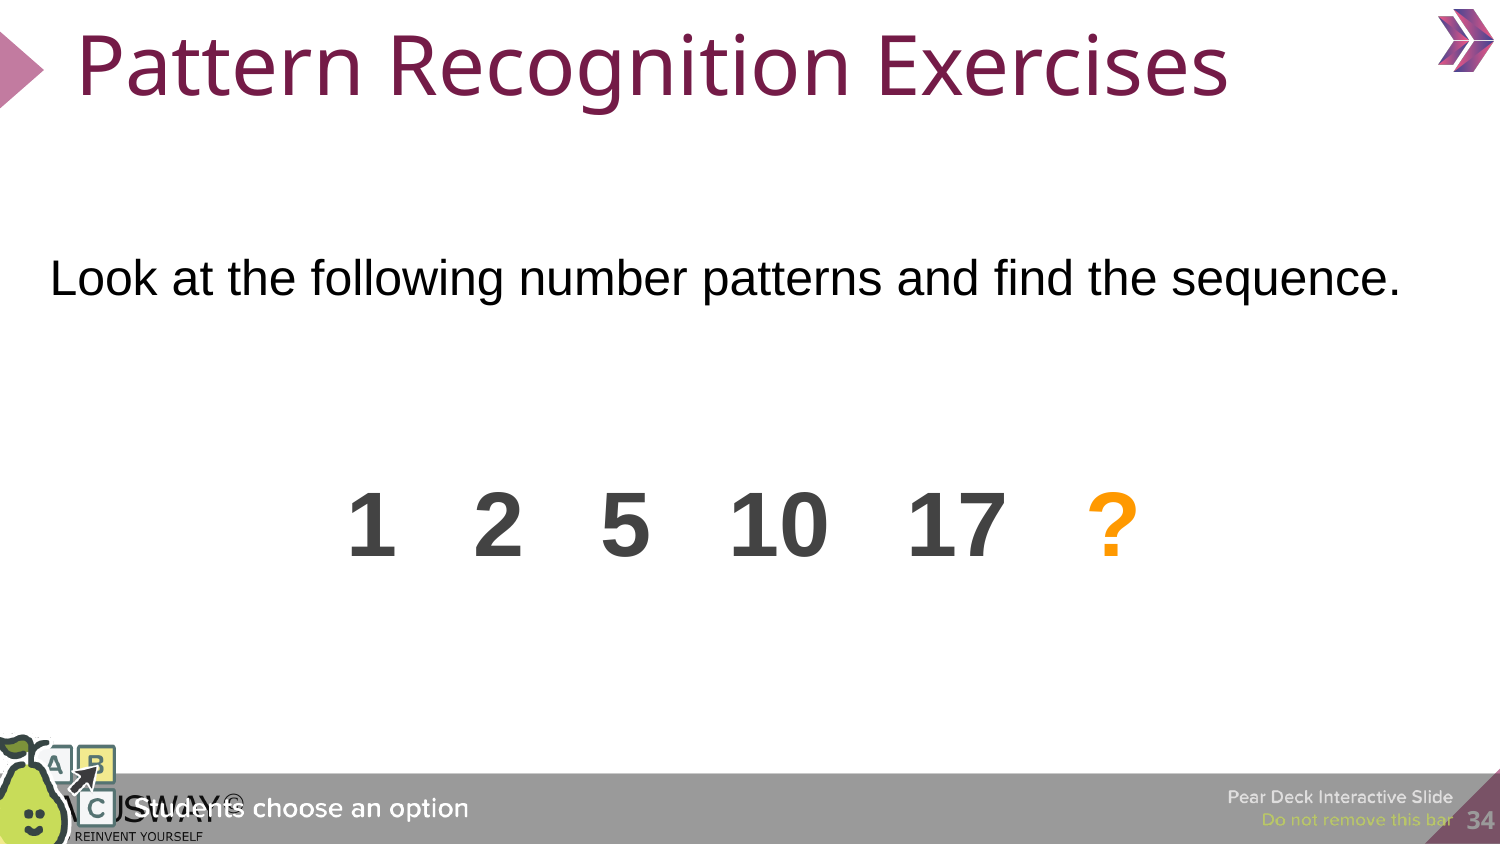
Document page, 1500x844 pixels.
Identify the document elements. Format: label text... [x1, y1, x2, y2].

list 1 2 5 10 17 ? [30, 448, 1458, 597]
list Look at the following number patterns and find the sequence. [12, 236, 1441, 385]
picture [1438, 9, 1494, 72]
title Pattern Recognition Exercises [75, 31, 1414, 210]
picture [0, 726, 1500, 844]
